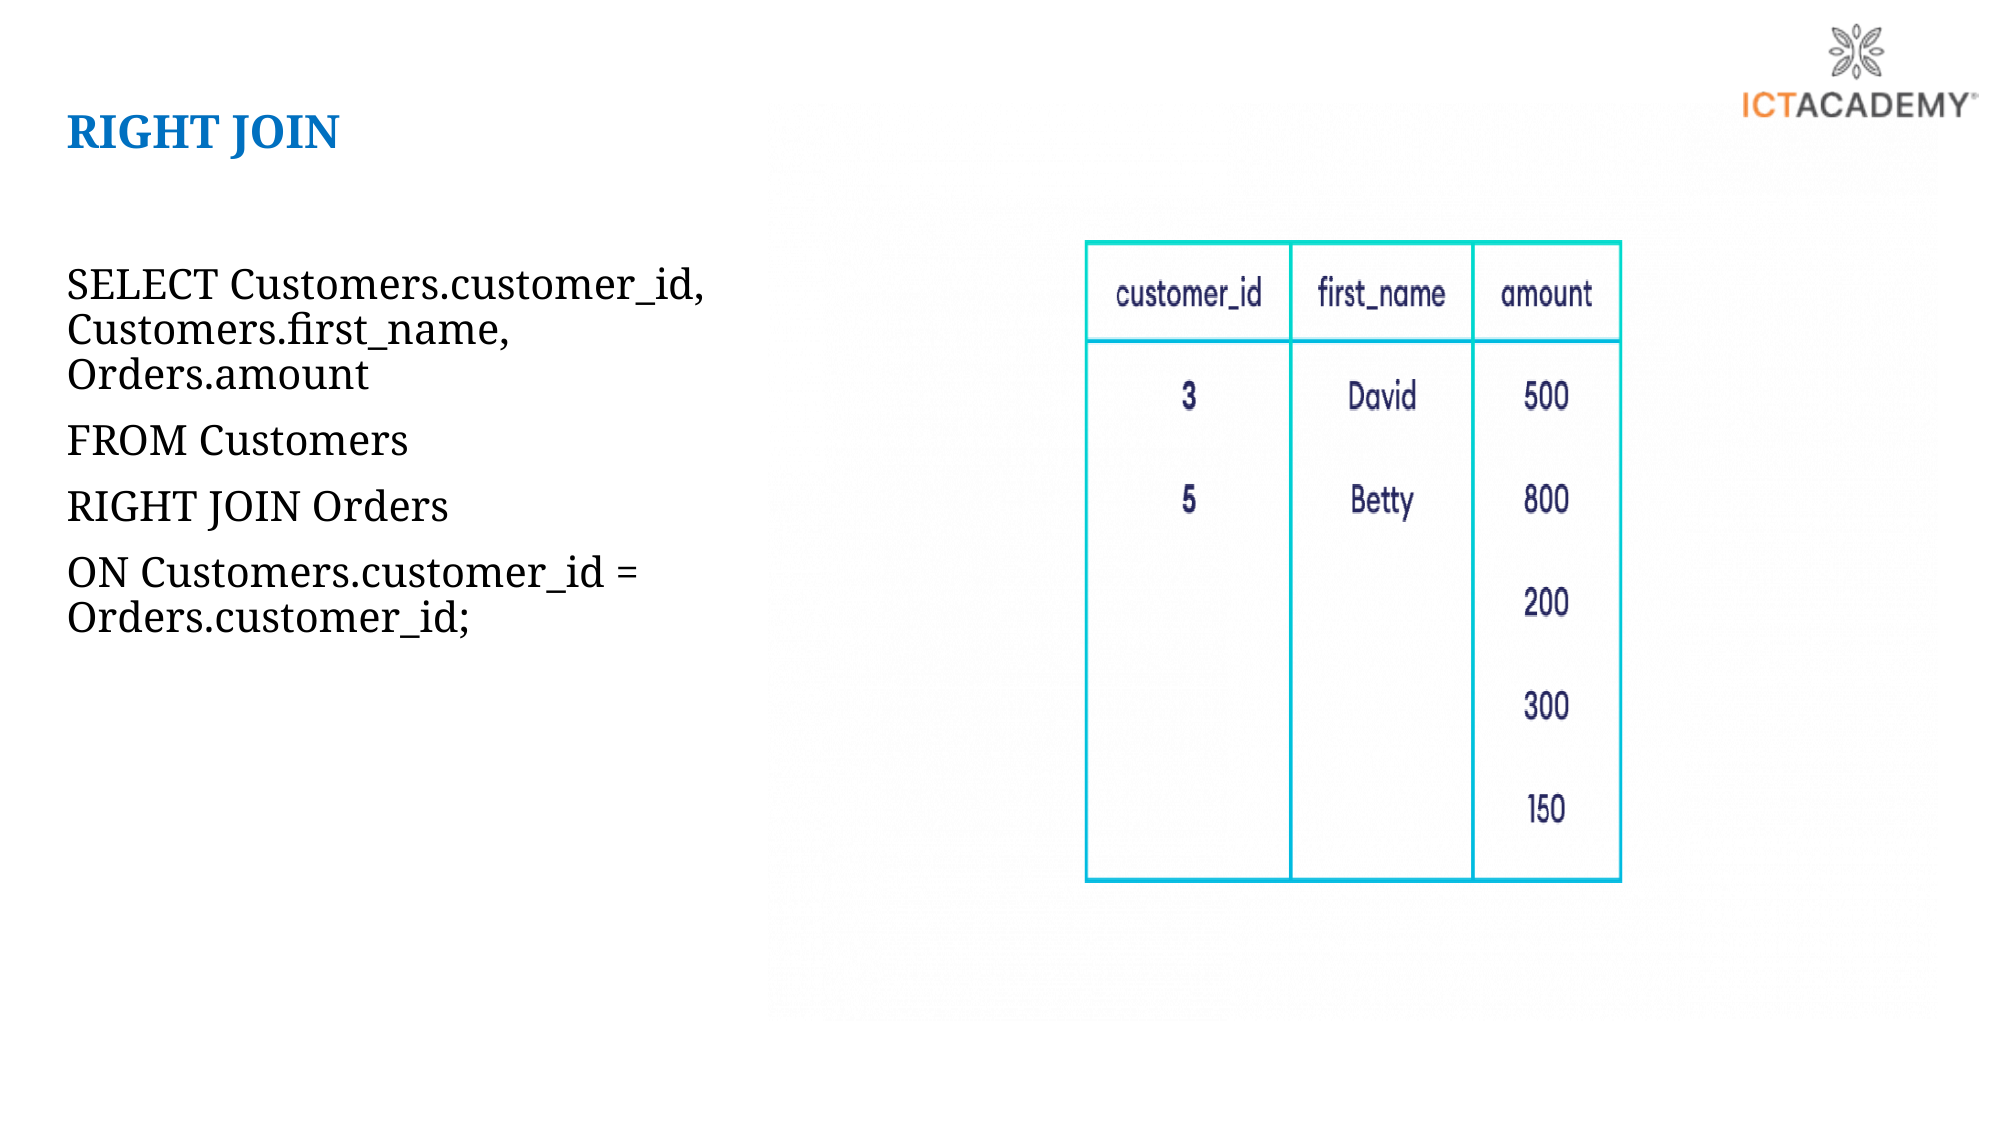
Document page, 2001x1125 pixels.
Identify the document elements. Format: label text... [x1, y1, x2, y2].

picture [768, 22, 1979, 1022]
list RIGHT JOIN SELECT Customers.customer_id, Customers.first_name, Orders.amount FROM Customers RIGHT JOIN Orders ON Customers.customer_id = Orders.customer_id; [51, 101, 784, 1085]
